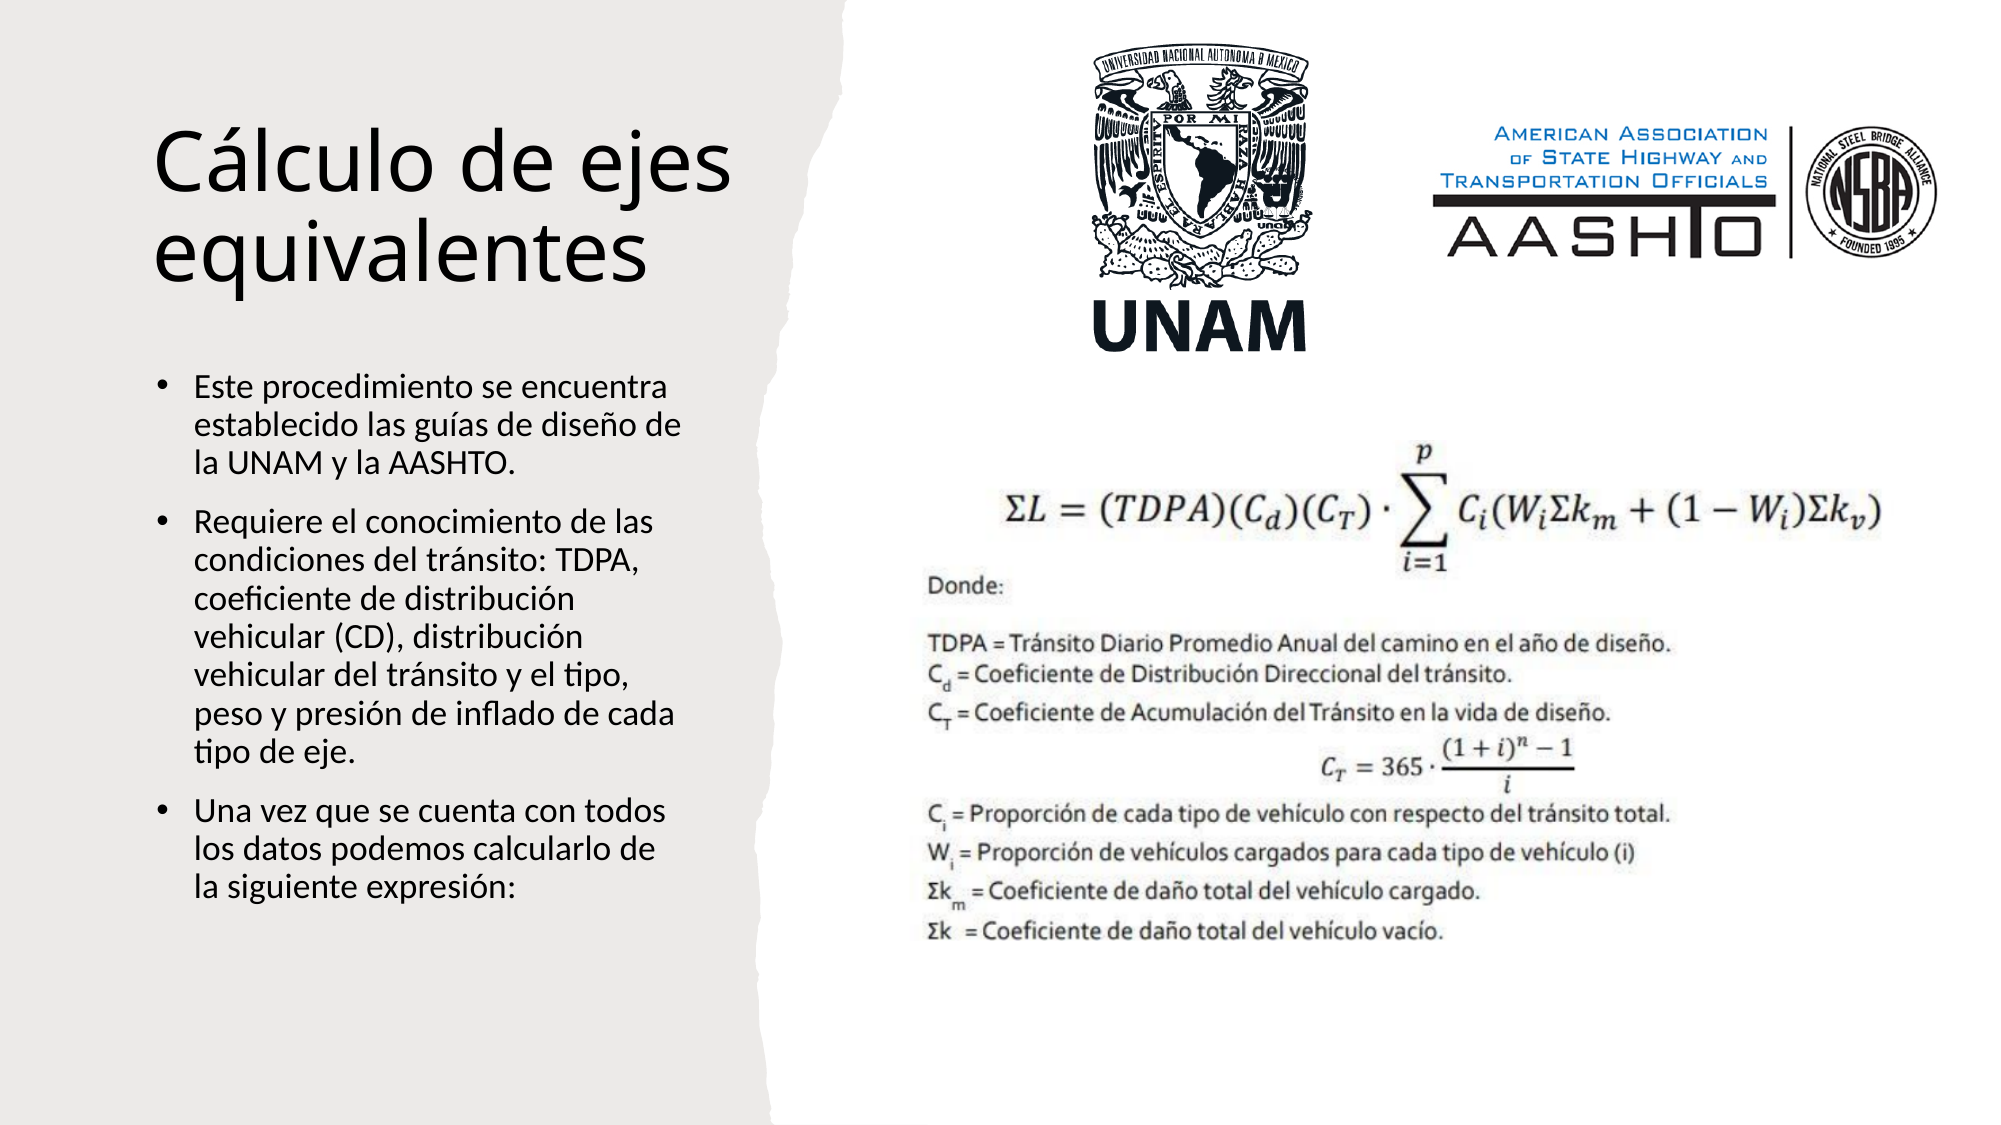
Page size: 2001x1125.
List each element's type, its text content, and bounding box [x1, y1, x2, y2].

list Este procedimiento se encuentra establecido las guías de diseño de la UNAM y la AASHTO. Requiere el conocimiento de las condiciones del tránsito: TDPA, coeficiente de distribución vehicular (CD), distribución vehicular del tránsito y el tipo, peso y presión de inflado de cada tipo de eje. Una vez que se cuenta con todos los datos podemos calcularlo de la siguiente expresión: [141, 359, 704, 1002]
picture [883, 440, 1894, 961]
title Cálculo de ejes equivalentes [137, 99, 751, 319]
picture [1039, 35, 1365, 360]
picture [1398, 36, 1974, 360]
text_box [756, 0, 2000, 1125]
text_box [0, 0, 929, 1125]
